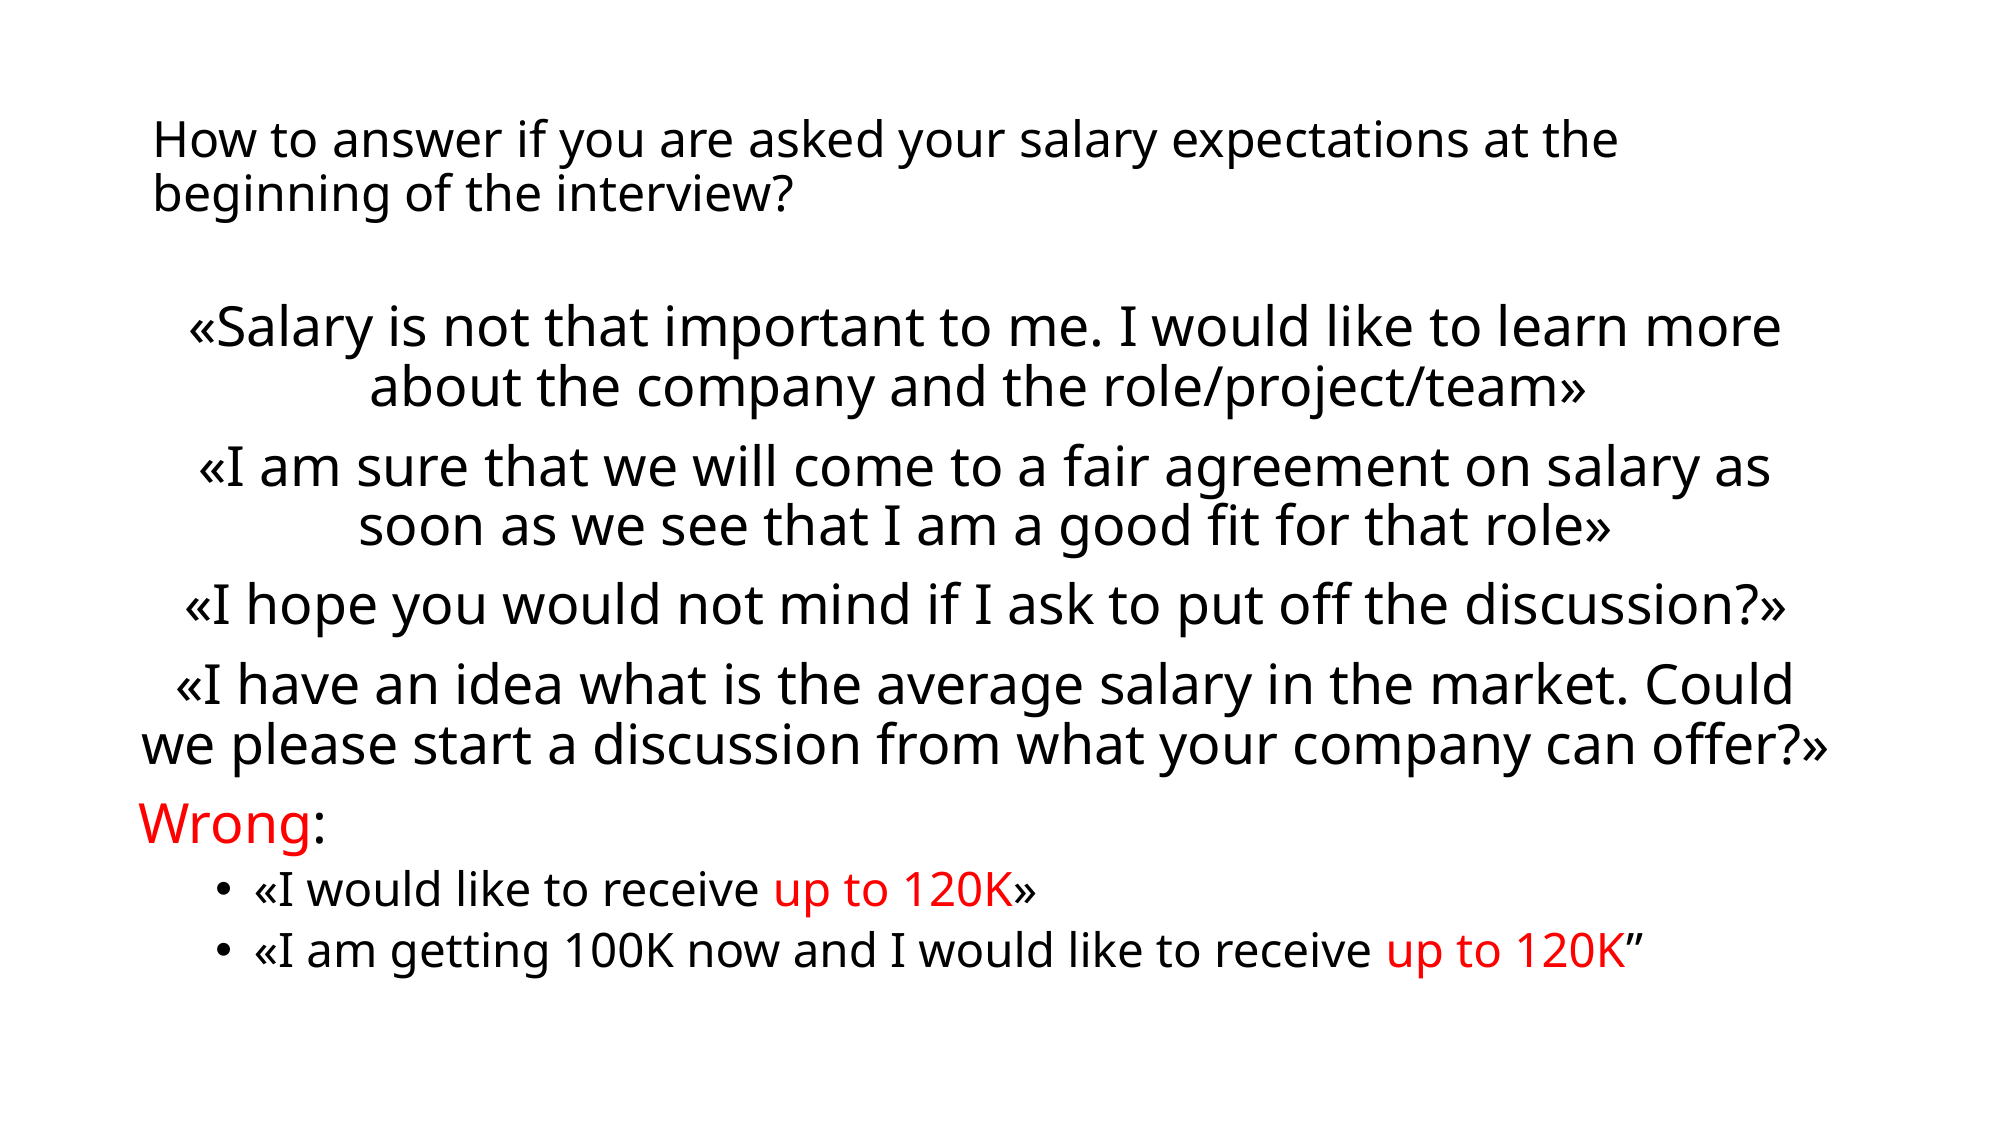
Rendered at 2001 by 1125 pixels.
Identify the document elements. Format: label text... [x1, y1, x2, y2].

title How to answer if you are asked your salary expectations at the beginning of the interview? [137, 59, 1863, 278]
list «Salary is not that important to me. I would like to learn more about the company and the role/project/team» «I am sure that we will come to a fair agreement on salary as soon as we see that I am a good fit for that role» «I hope you would not mind if I ask to put off the discussion?» «I have an idea what is the average salary in the market. Could we please start a discussion from what your company can offer?» Wrong: «I would like to receive up to 120K» «I am getting 100K now and I would like to receive up to 120K” [123, 205, 1849, 1017]
